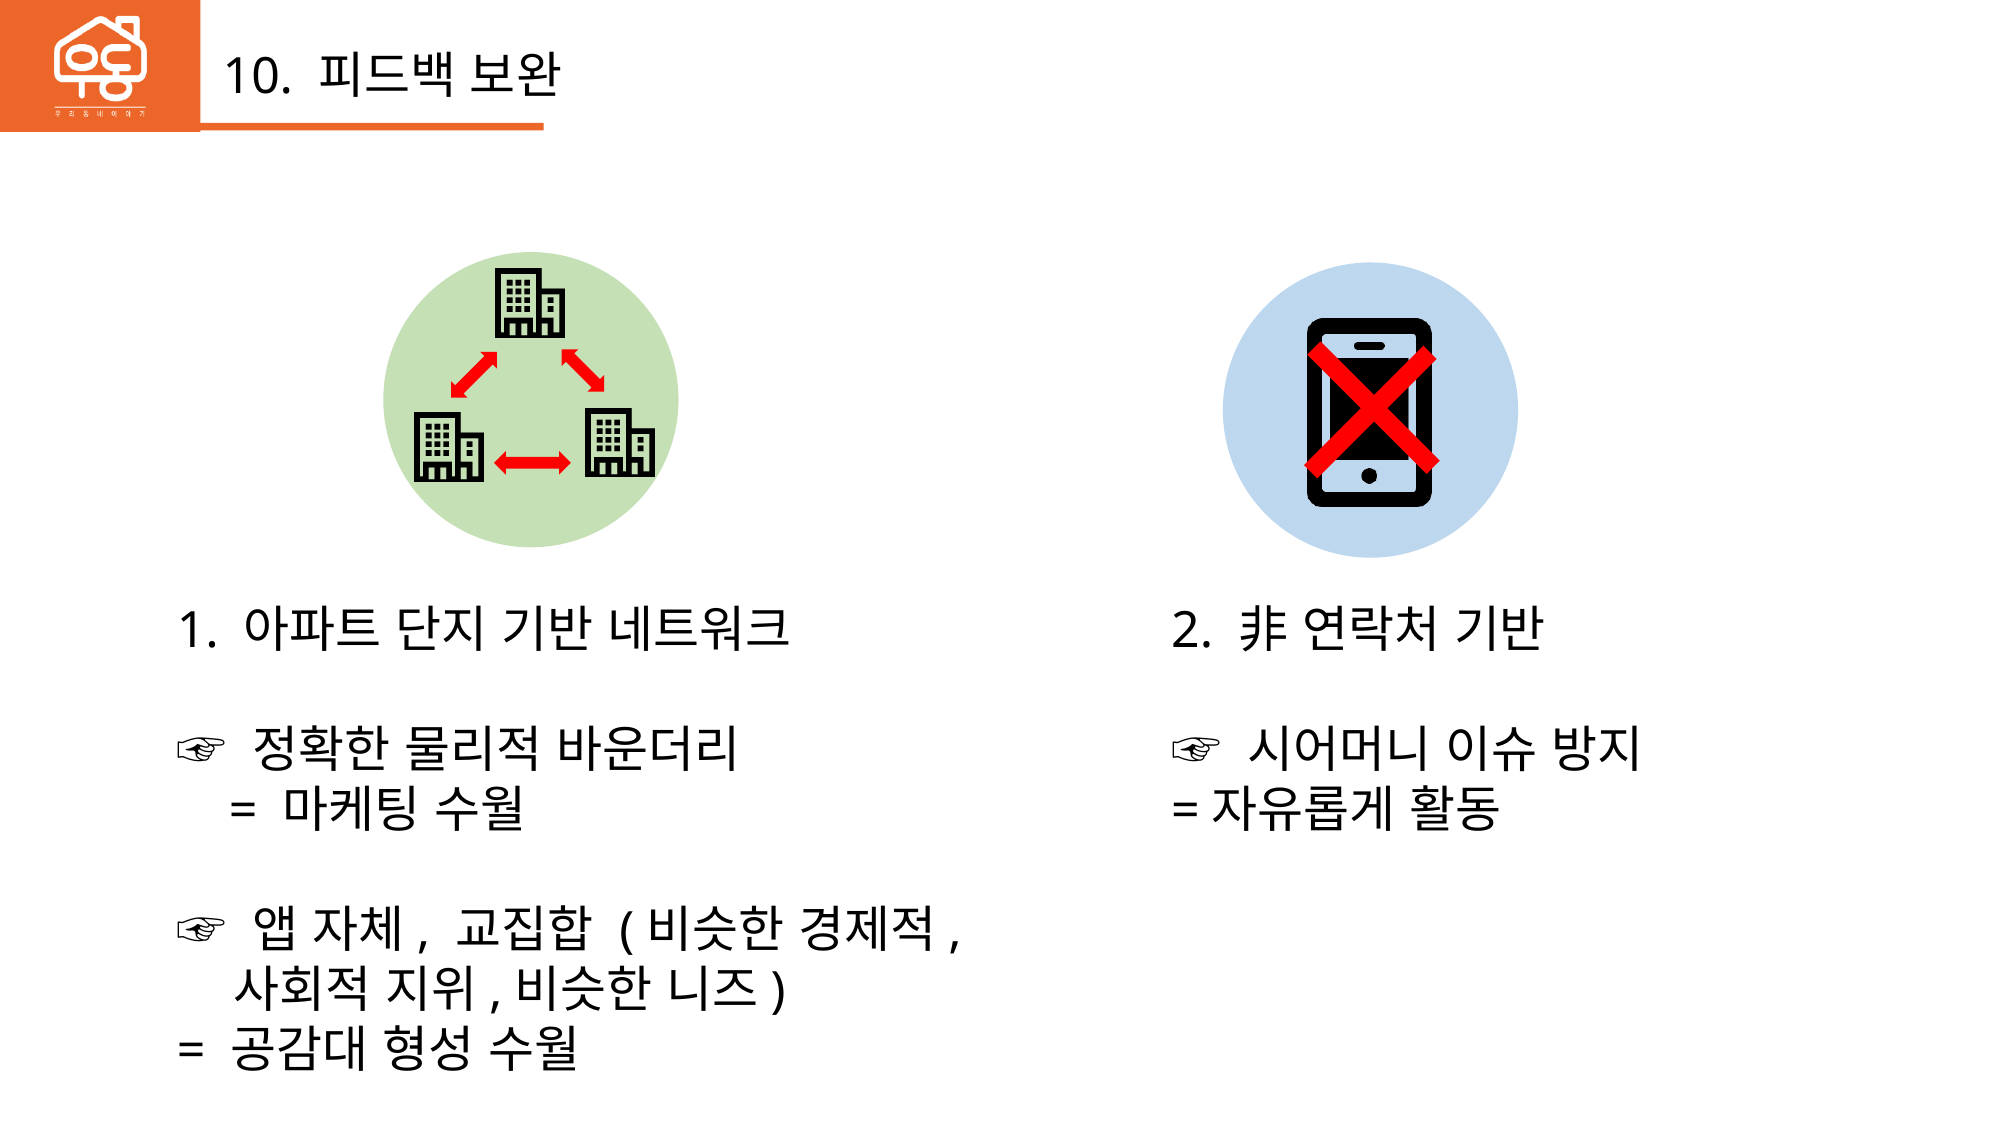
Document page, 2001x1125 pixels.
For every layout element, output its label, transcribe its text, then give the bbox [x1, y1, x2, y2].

picture [0, 0, 201, 132]
text_box 2. 非 연락처 기반 ☞ 시어머니 이슈 방지 =자유롭게 활동 [1156, 590, 1669, 846]
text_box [383, 252, 679, 548]
text_box 1. 아파트 단지 기반 네트워크 ☞ 정확한 물리적 바운더리 = 마케팅 수월 ☞ 앱 자체, 교집합 (비슷한 경제적, 사회적 지위,비슷한 니즈) = 공감대 형성 수월 [162, 590, 1004, 1086]
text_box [1222, 262, 1519, 558]
text_box 10. 피드백 보완 [207, 35, 622, 111]
text_box [201, 122, 545, 131]
